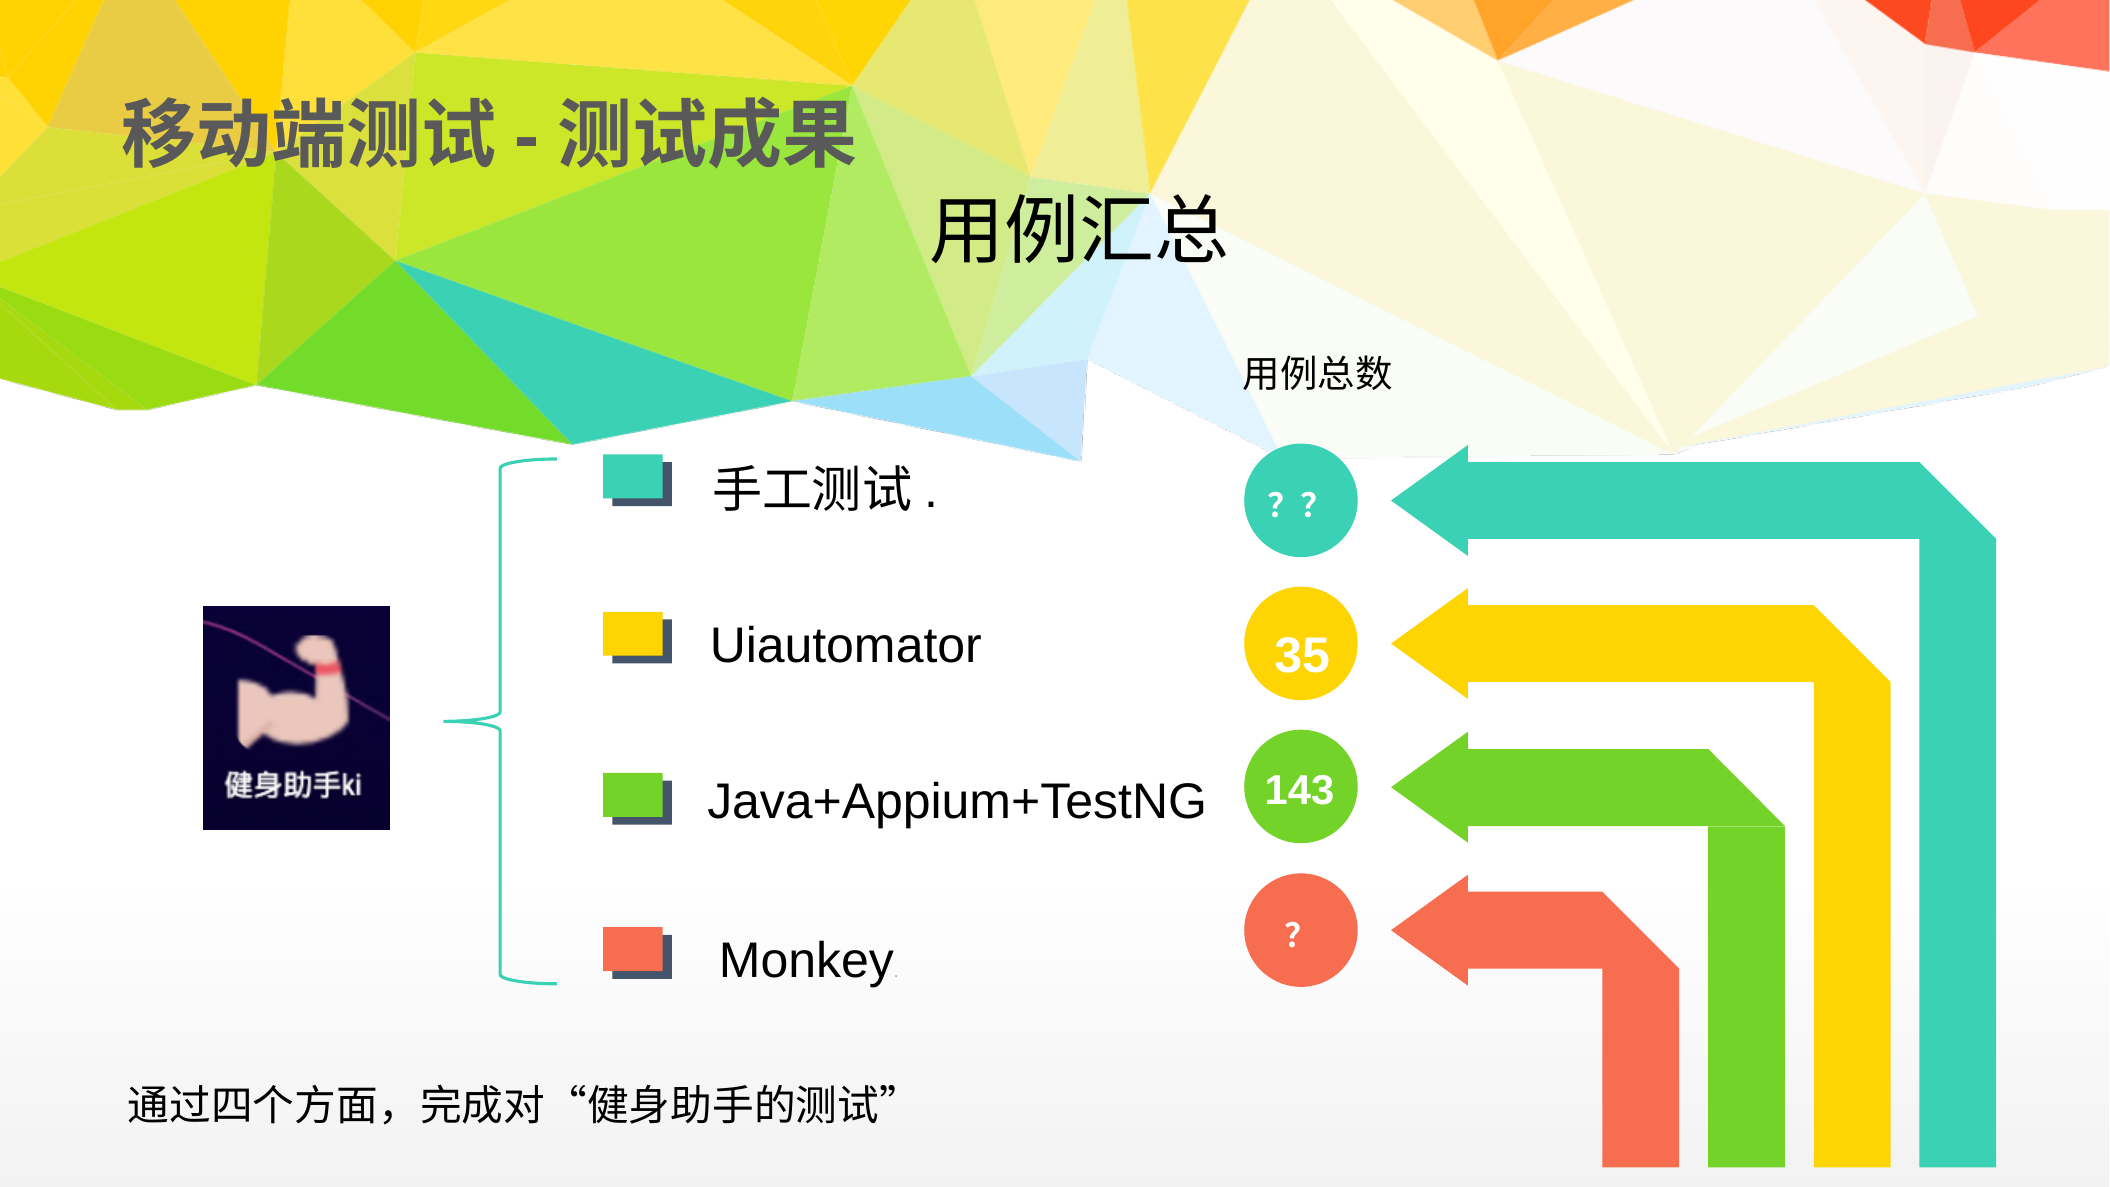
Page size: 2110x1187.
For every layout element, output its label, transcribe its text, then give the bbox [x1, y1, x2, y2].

text_box [1389, 729, 1788, 1168]
text_box 移动端测试-测试成果 [121, 86, 1875, 357]
text_box [443, 457, 557, 986]
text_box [1244, 729, 1358, 844]
text_box Uiautomator [694, 593, 1192, 680]
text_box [603, 611, 672, 664]
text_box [1244, 586, 1392, 701]
text_box Java+Appium+TestNG [692, 748, 1241, 836]
text_box 通过四个方面，完成对“健身助手的测试” [113, 1061, 943, 1137]
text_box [603, 772, 672, 825]
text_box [603, 454, 672, 507]
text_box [603, 927, 672, 979]
text_box [1389, 443, 1998, 1169]
text_box [1392, 586, 1892, 1169]
picture [0, 0, 2110, 476]
text_box [1389, 872, 1682, 1169]
text_box 手工测试. [697, 437, 1194, 525]
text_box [1244, 443, 1358, 558]
text_box 用例总数 [1228, 357, 1554, 403]
text_box Monkey. [704, 908, 1201, 995]
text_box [1244, 873, 1358, 987]
picture [203, 606, 390, 830]
